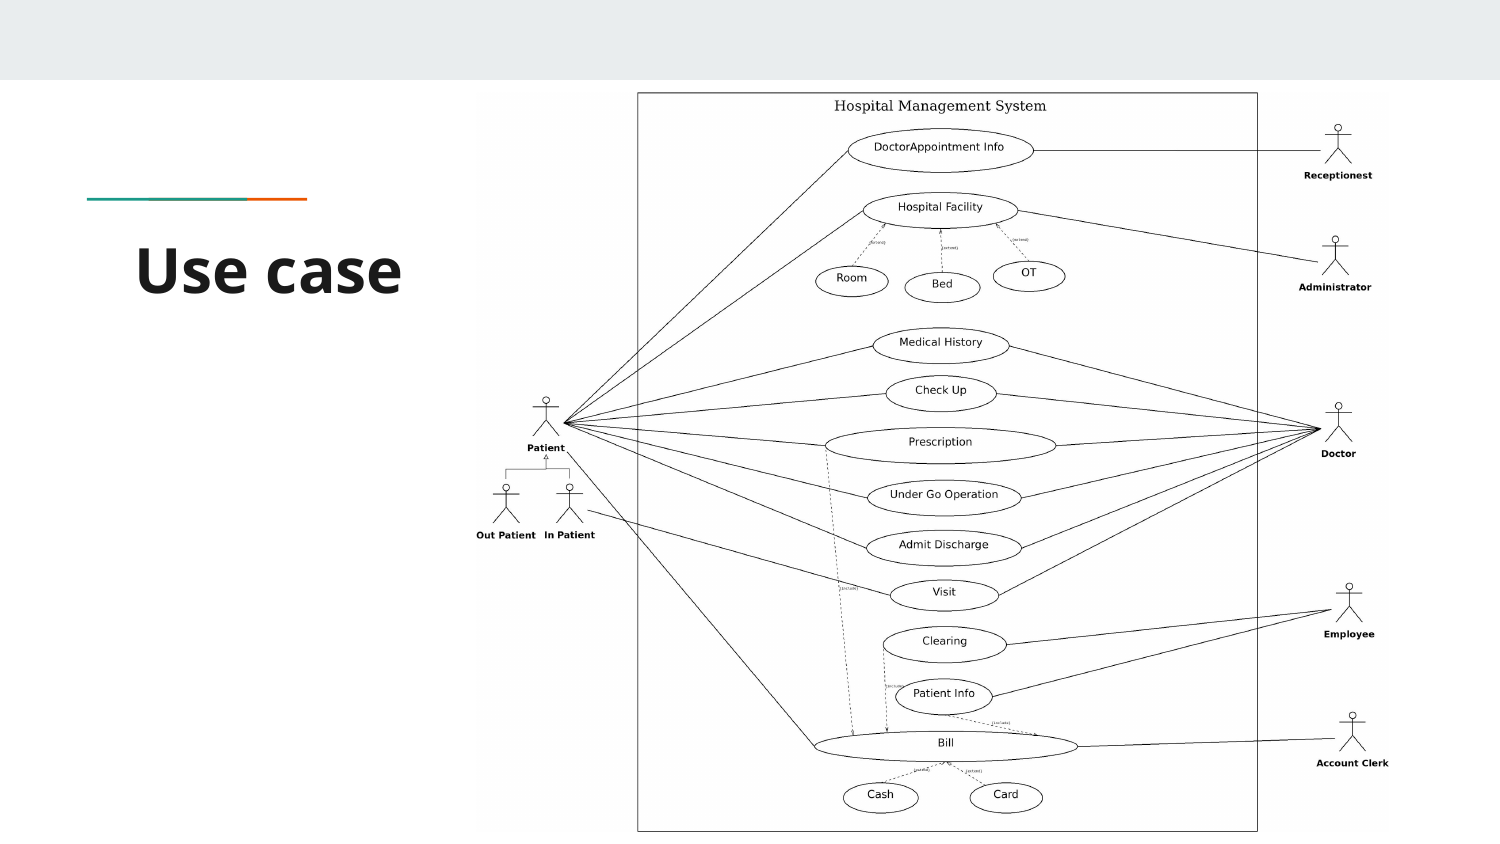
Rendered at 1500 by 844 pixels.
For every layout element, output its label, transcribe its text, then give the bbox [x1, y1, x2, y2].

title Use case [119, 216, 471, 305]
picture [476, 92, 1389, 832]
